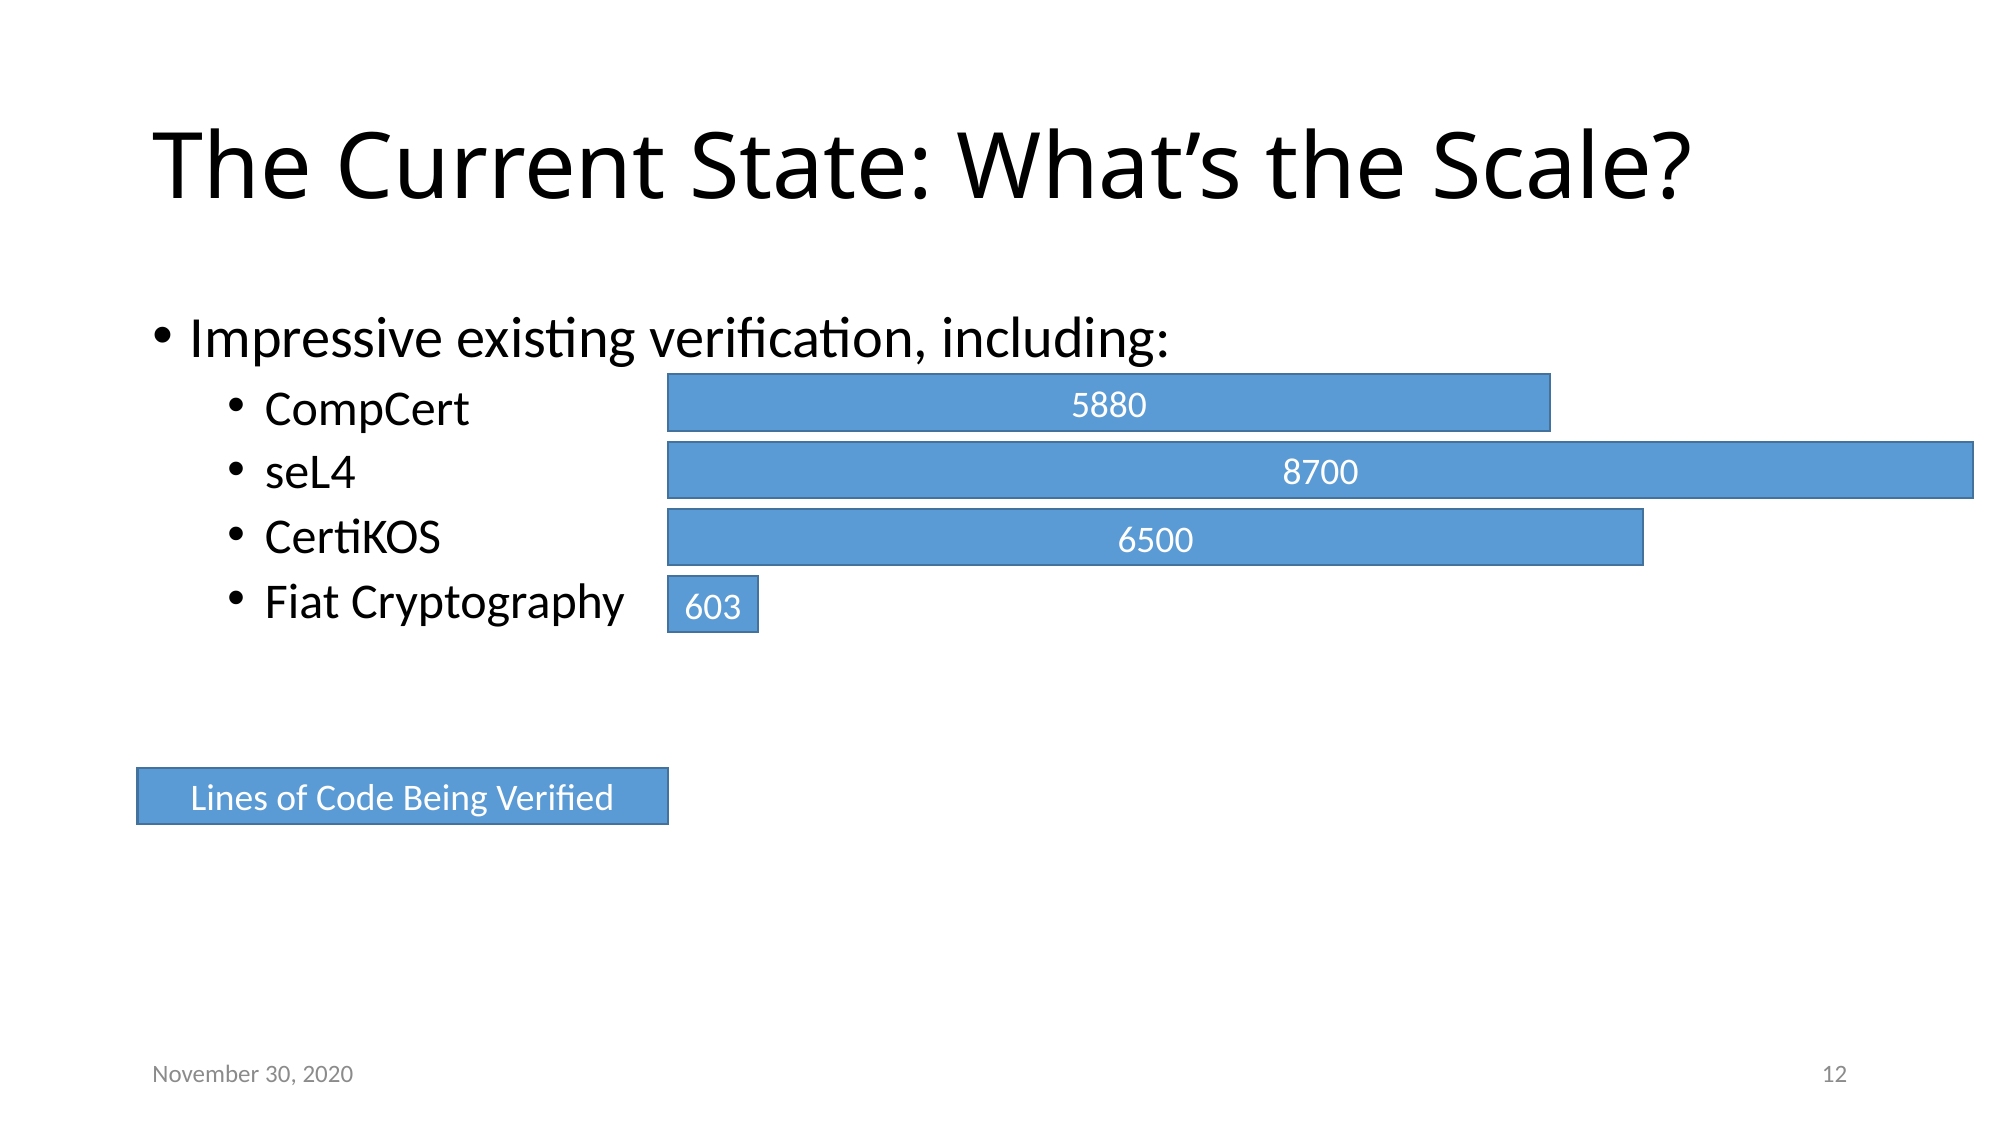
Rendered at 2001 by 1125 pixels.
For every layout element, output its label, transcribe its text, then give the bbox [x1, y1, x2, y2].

text_box 5880 [667, 373, 1551, 432]
text_box CompCert [250, 368, 496, 430]
text_box 6500 [667, 508, 1644, 566]
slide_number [137, 1042, 588, 1103]
text_box Lines of Code Being Verified [136, 767, 669, 825]
text_box Fiat Cryptography [250, 561, 640, 636]
text_box CertiKOS [250, 495, 496, 561]
slide_number 12 [1412, 1042, 1863, 1103]
text_box 603 [667, 575, 759, 633]
list Impressive existing verification, including: [137, 299, 1863, 1014]
text_box seL4 [250, 430, 496, 495]
text_box 8700 [667, 441, 1974, 499]
title The Current State: What’s the Scale? [137, 59, 1863, 278]
